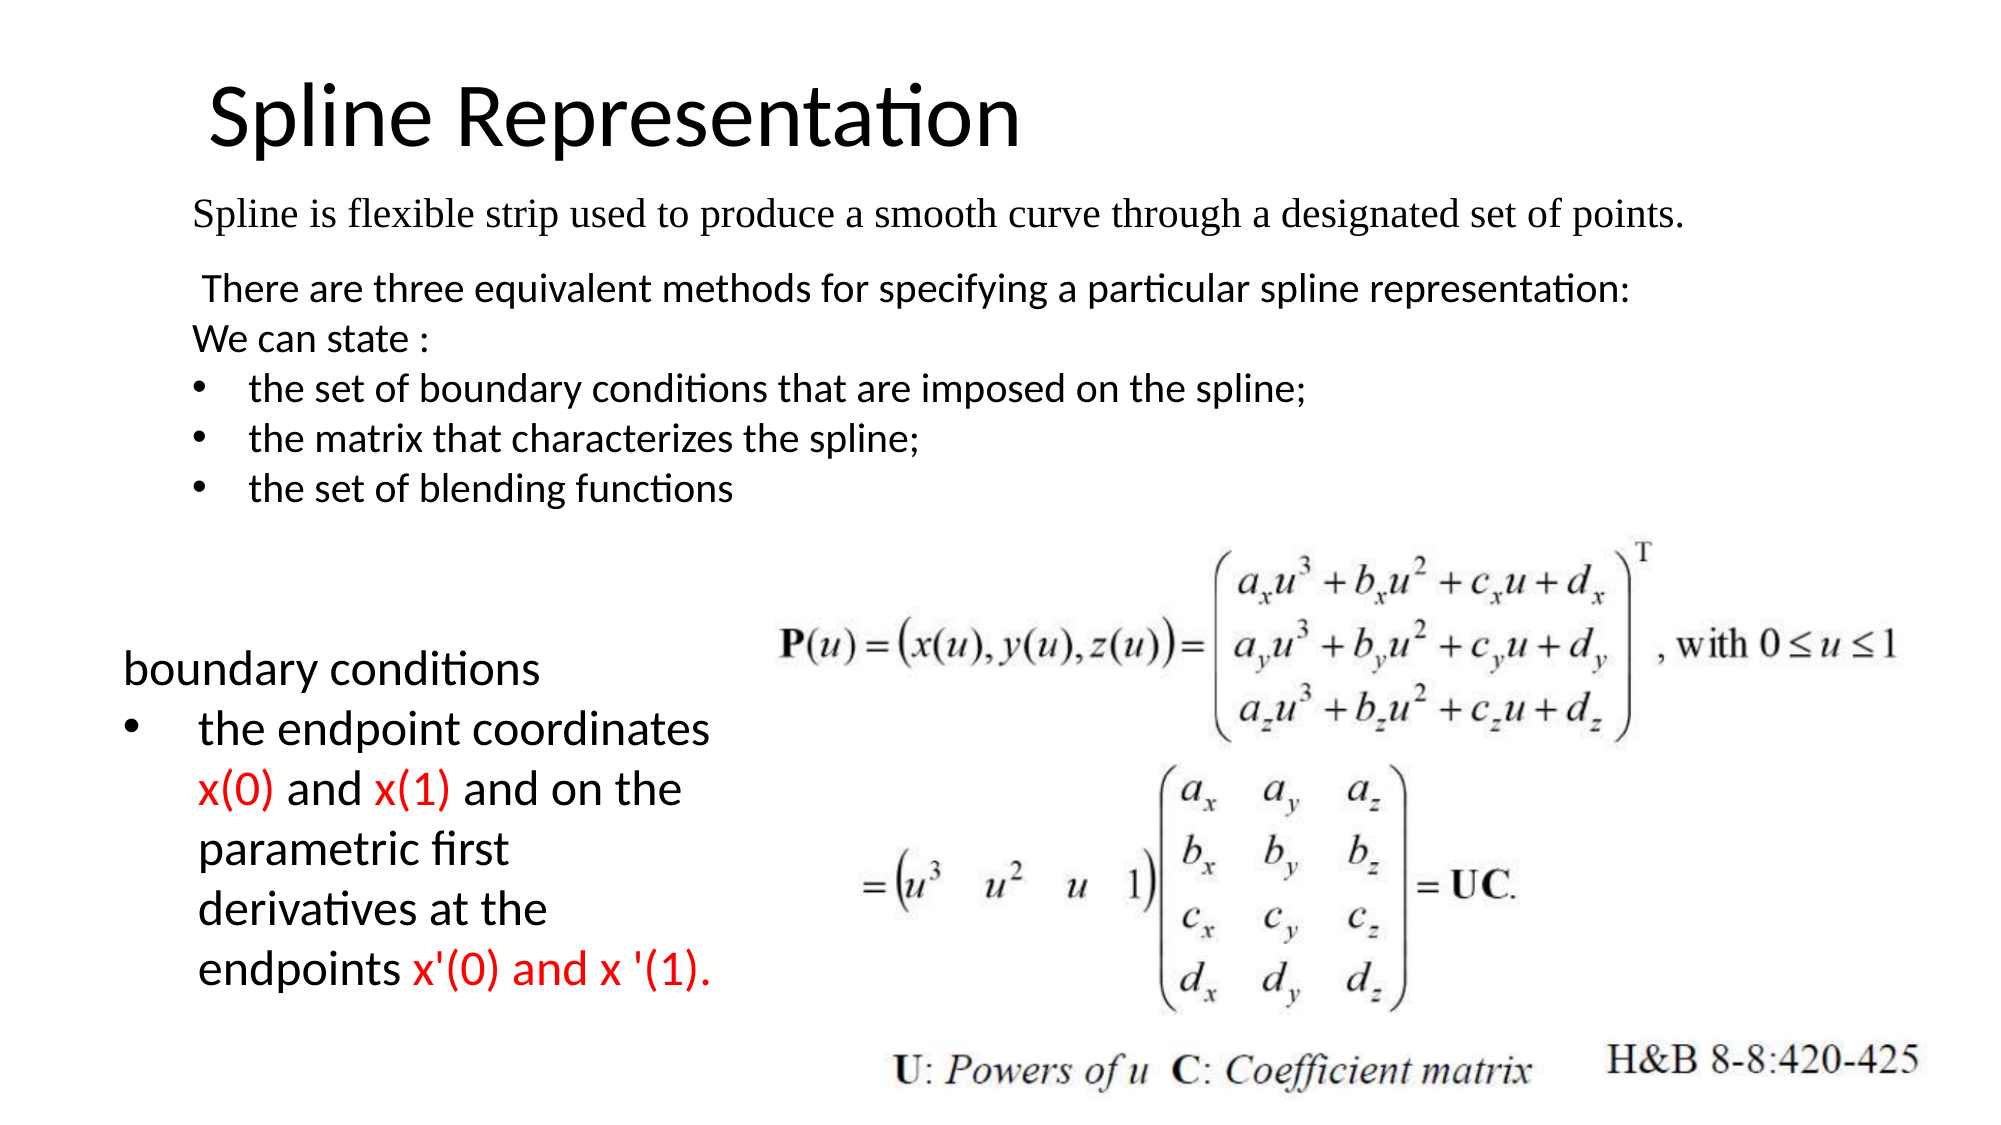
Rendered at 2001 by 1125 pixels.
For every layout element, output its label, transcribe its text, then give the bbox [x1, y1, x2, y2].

text_box boundary conditions the endpoint coordinates x(0) and x(1) and on the parametric first derivatives at the endpoints x'(0) and x '(1). [108, 628, 739, 1003]
text_box Spline Representation [193, 47, 1194, 172]
picture [764, 500, 1939, 1102]
text_box Spline is flexible strip used to produce a smooth curve through a designated set of points. There are three equivalent methods for specifying a particular spline representation: We can state : the set of boundary conditions that are imposed on the spline; the matrix that characterizes the spline; the set of blending functions [177, 178, 1758, 519]
